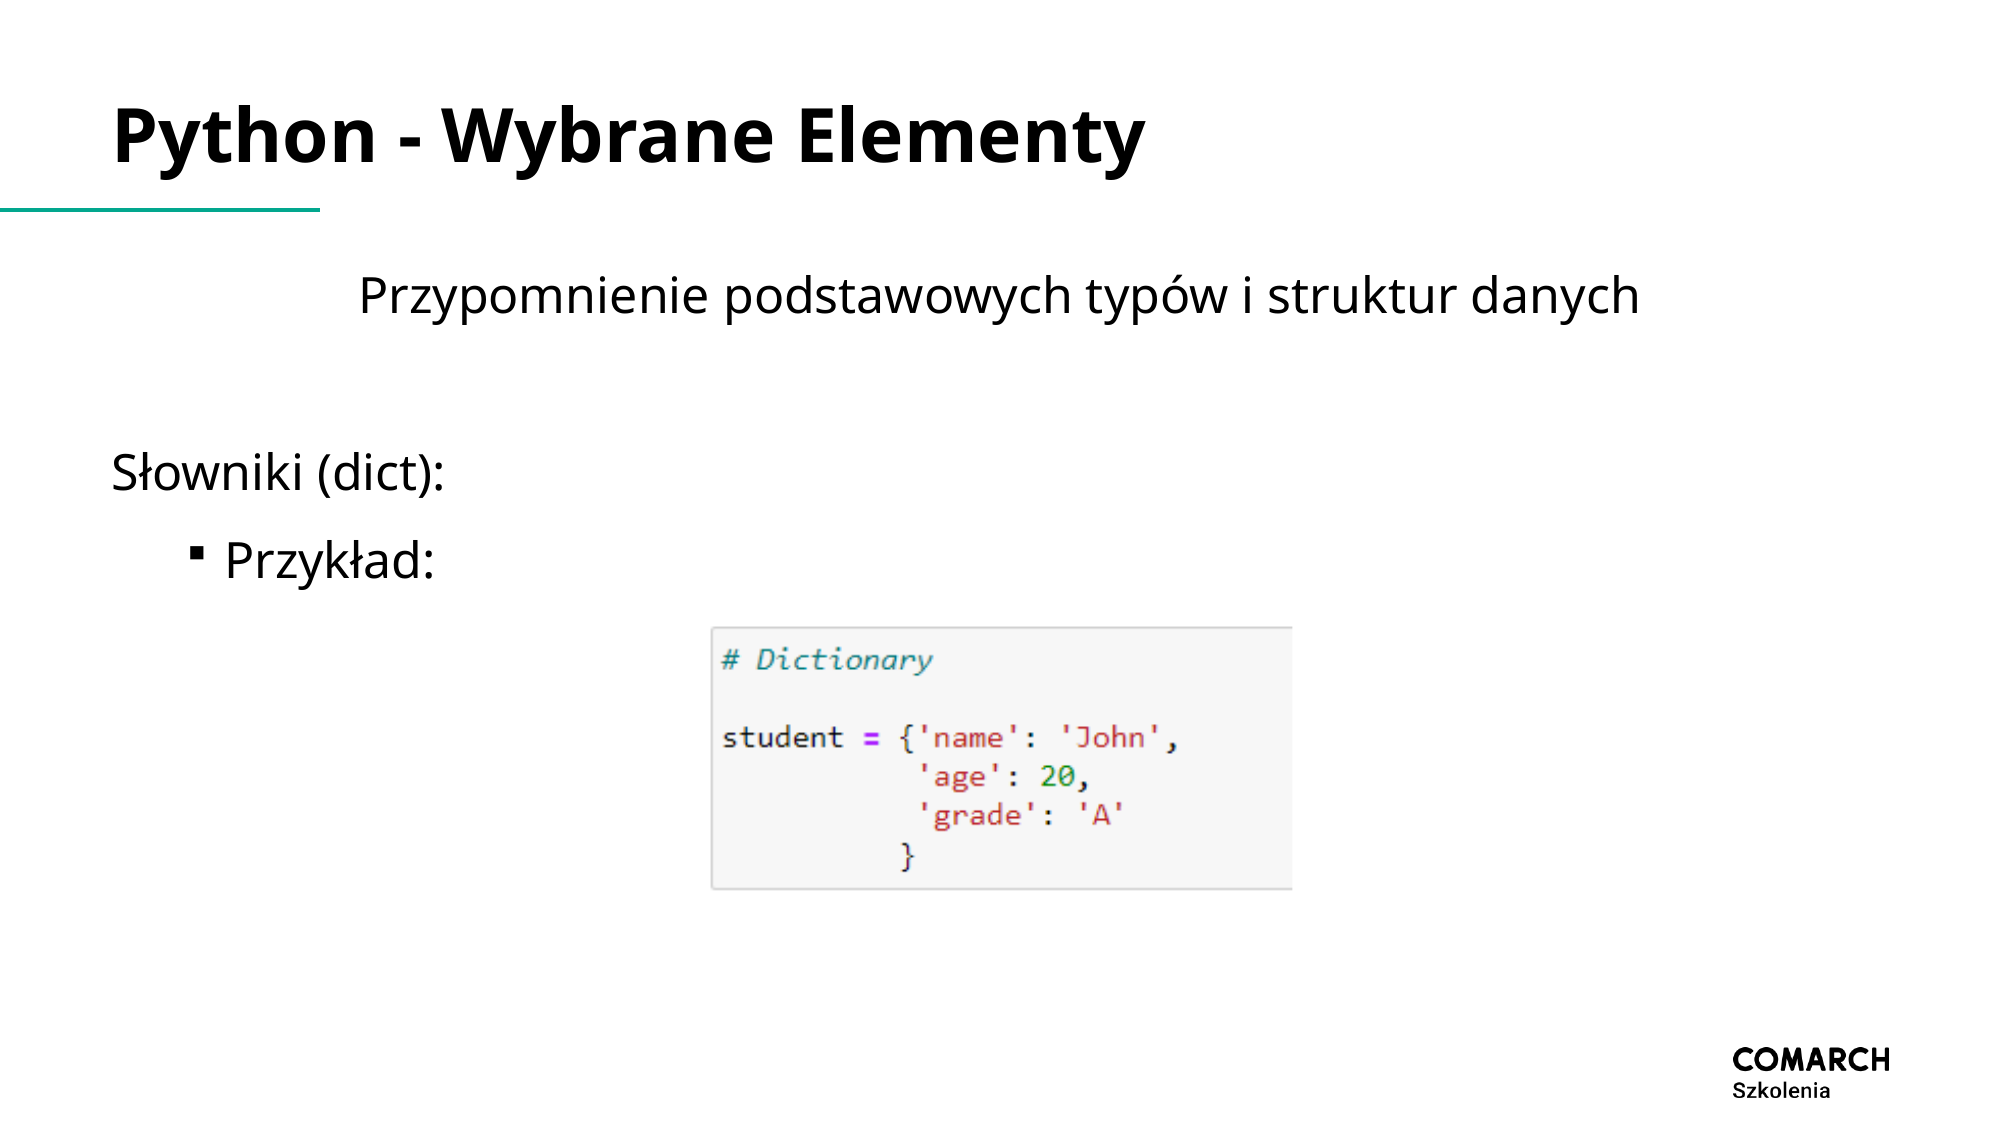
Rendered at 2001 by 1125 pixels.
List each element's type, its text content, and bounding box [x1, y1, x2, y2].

title Python - Wybrane Elementy [111, 0, 1889, 185]
picture [707, 621, 1293, 912]
list Przypomnienie podstawowych typów i struktur danych Słowniki (dict): Przykład: [111, 243, 1889, 1000]
picture [1733, 1047, 1889, 1098]
